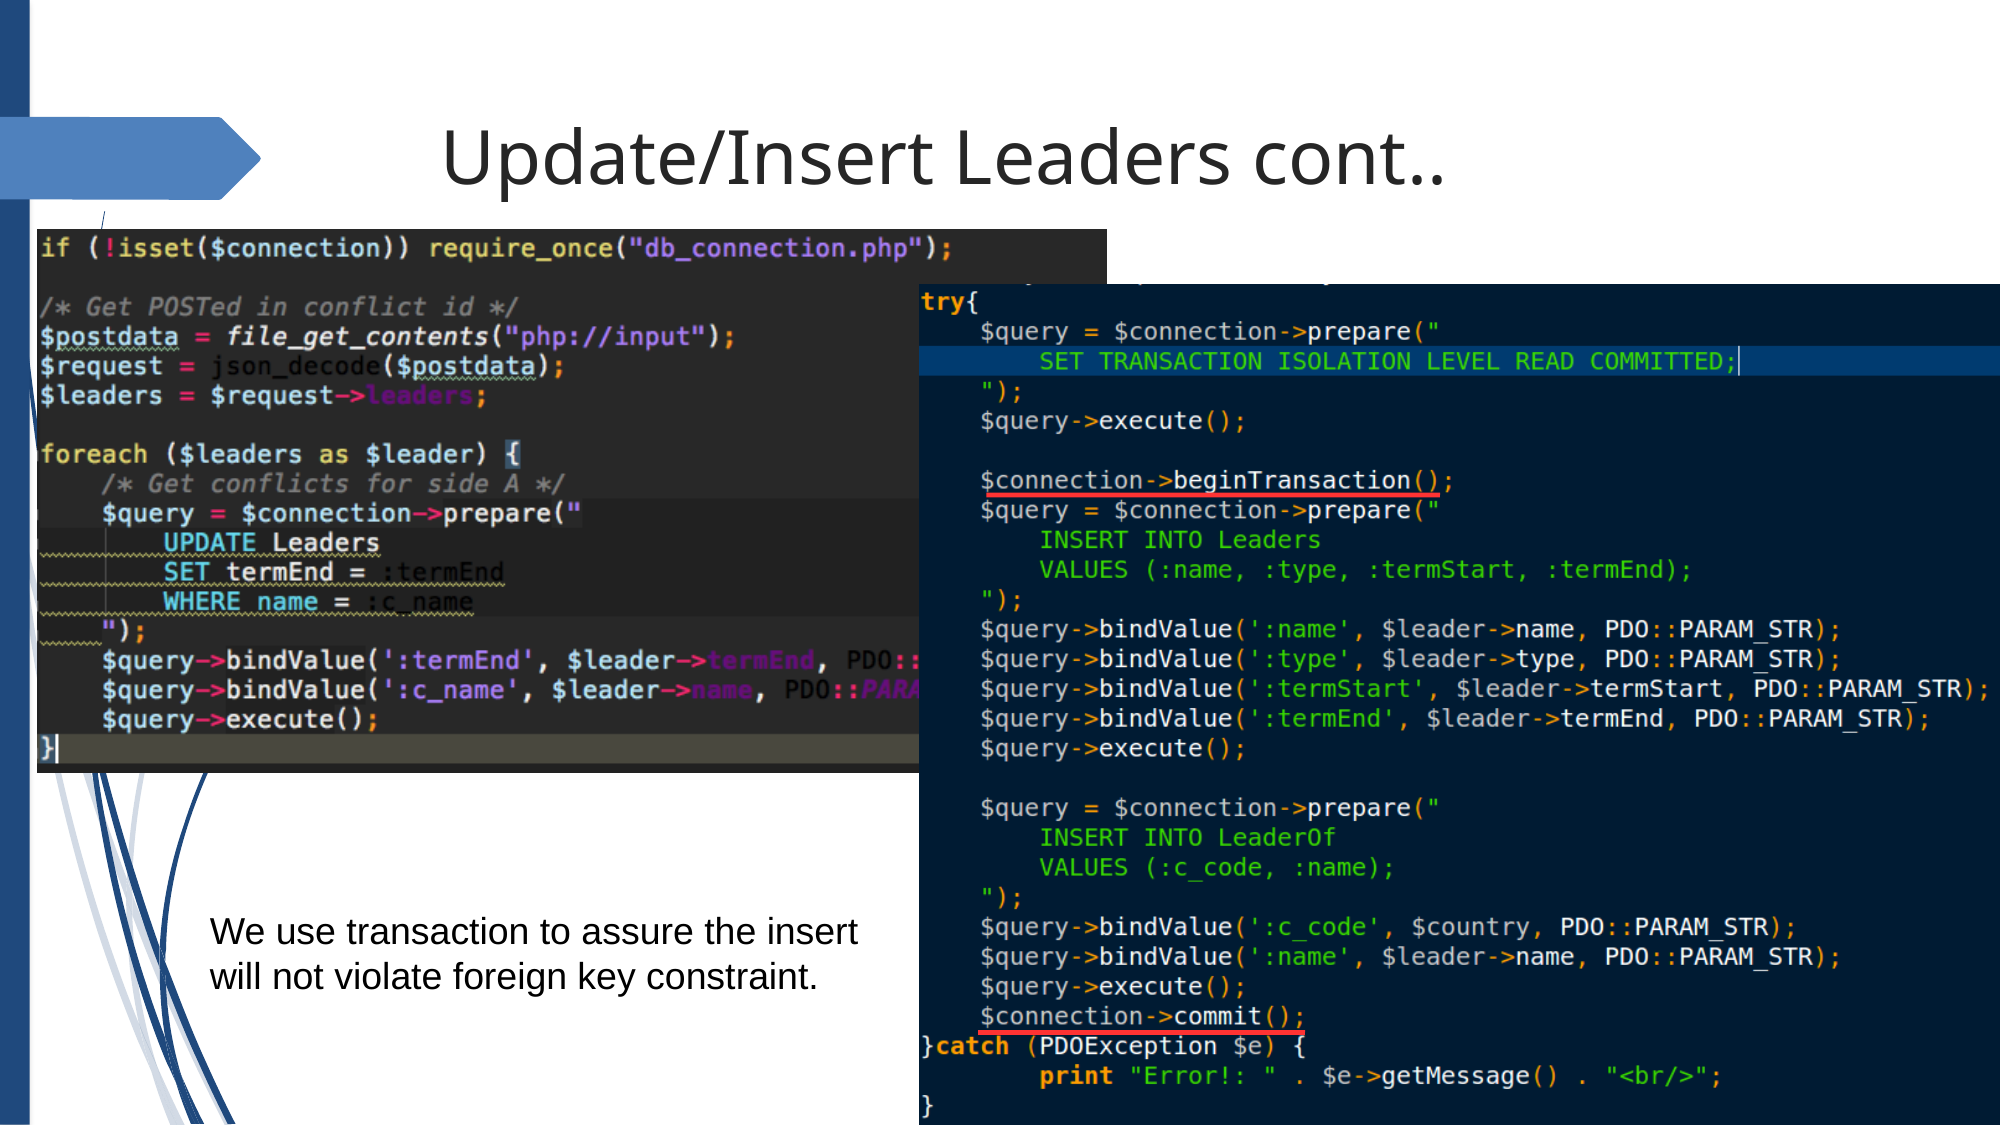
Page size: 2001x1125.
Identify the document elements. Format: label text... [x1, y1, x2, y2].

text_box We use transaction to assure the insert will not violate foreign key constraint. [194, 899, 913, 1005]
picture [37, 229, 2000, 1125]
text_box Update/Insert Leaders cont.. [425, 102, 1887, 283]
